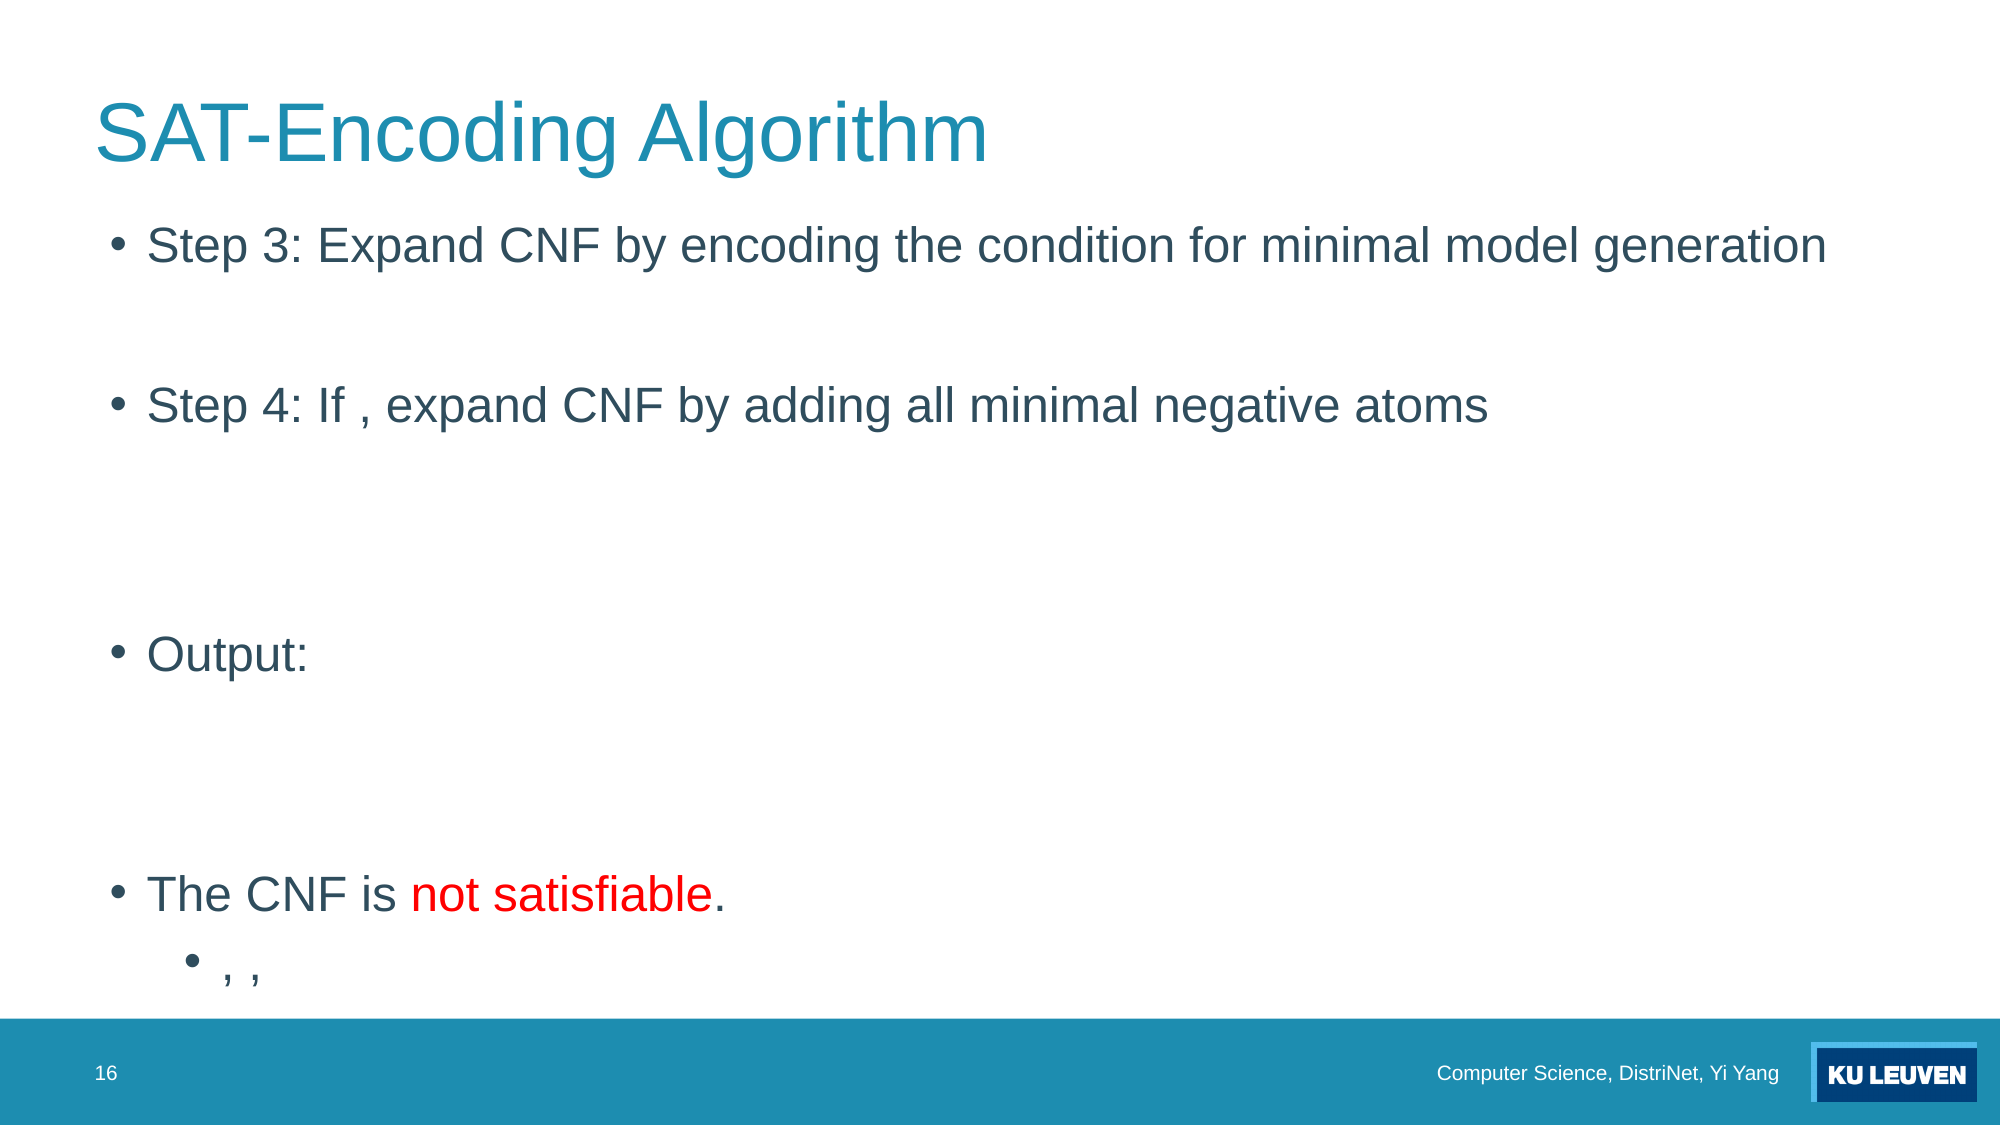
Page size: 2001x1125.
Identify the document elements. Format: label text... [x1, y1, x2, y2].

picture [1811, 1042, 1977, 1102]
title SAT-Encoding Algorithm [94, 33, 1906, 223]
slide_number 16 [94, 1018, 201, 1125]
footer Computer Science, DistriNet, Yi Yang [989, 1018, 1809, 1125]
